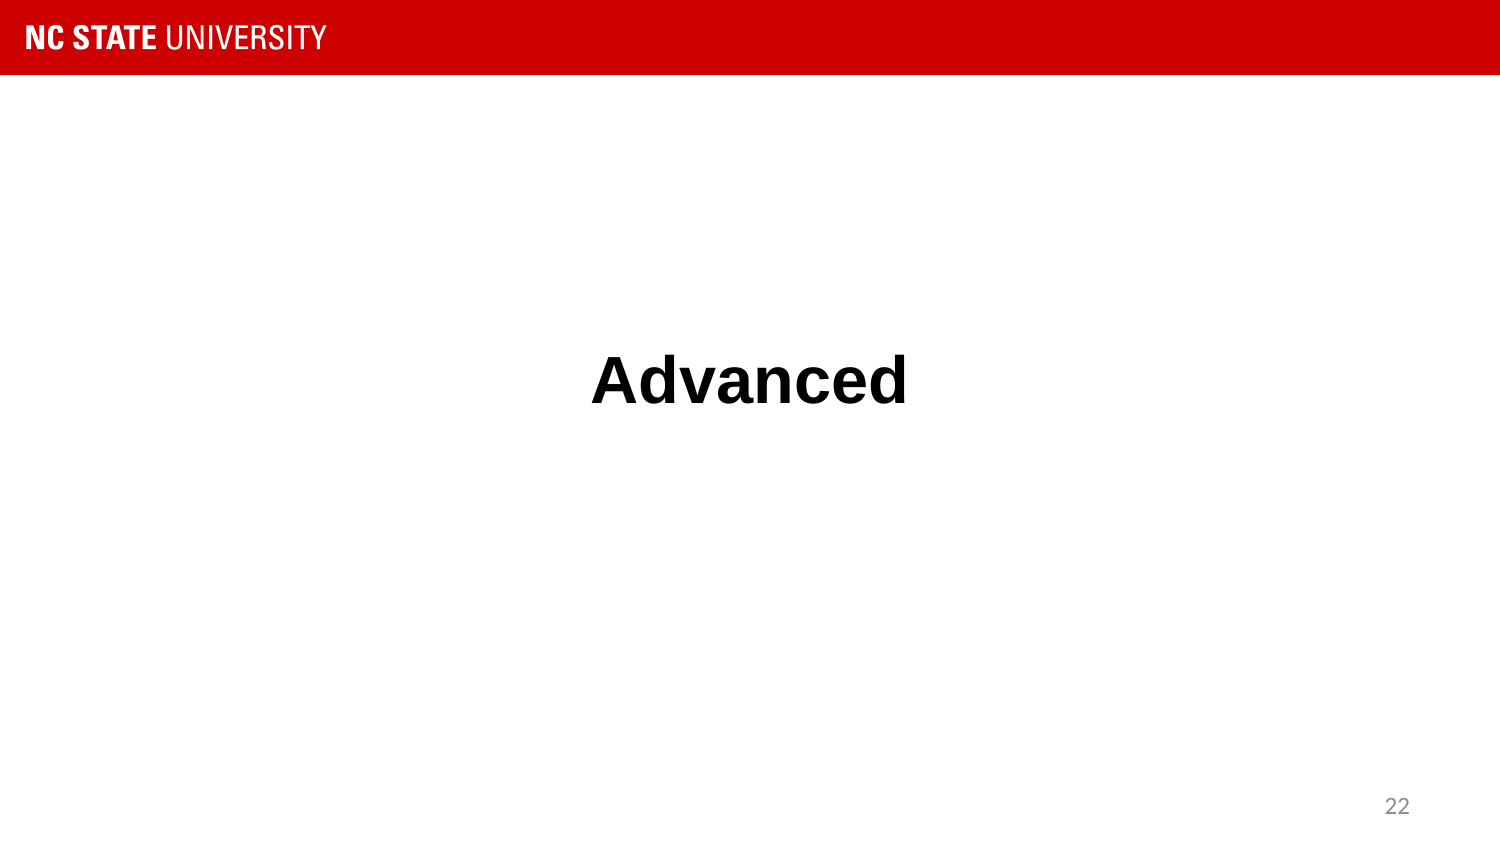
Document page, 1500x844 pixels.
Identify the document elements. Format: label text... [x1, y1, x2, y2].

slide_number 22 [1074, 782, 1425, 827]
title Advanced [75, 311, 1425, 443]
picture [0, 0, 1500, 75]
